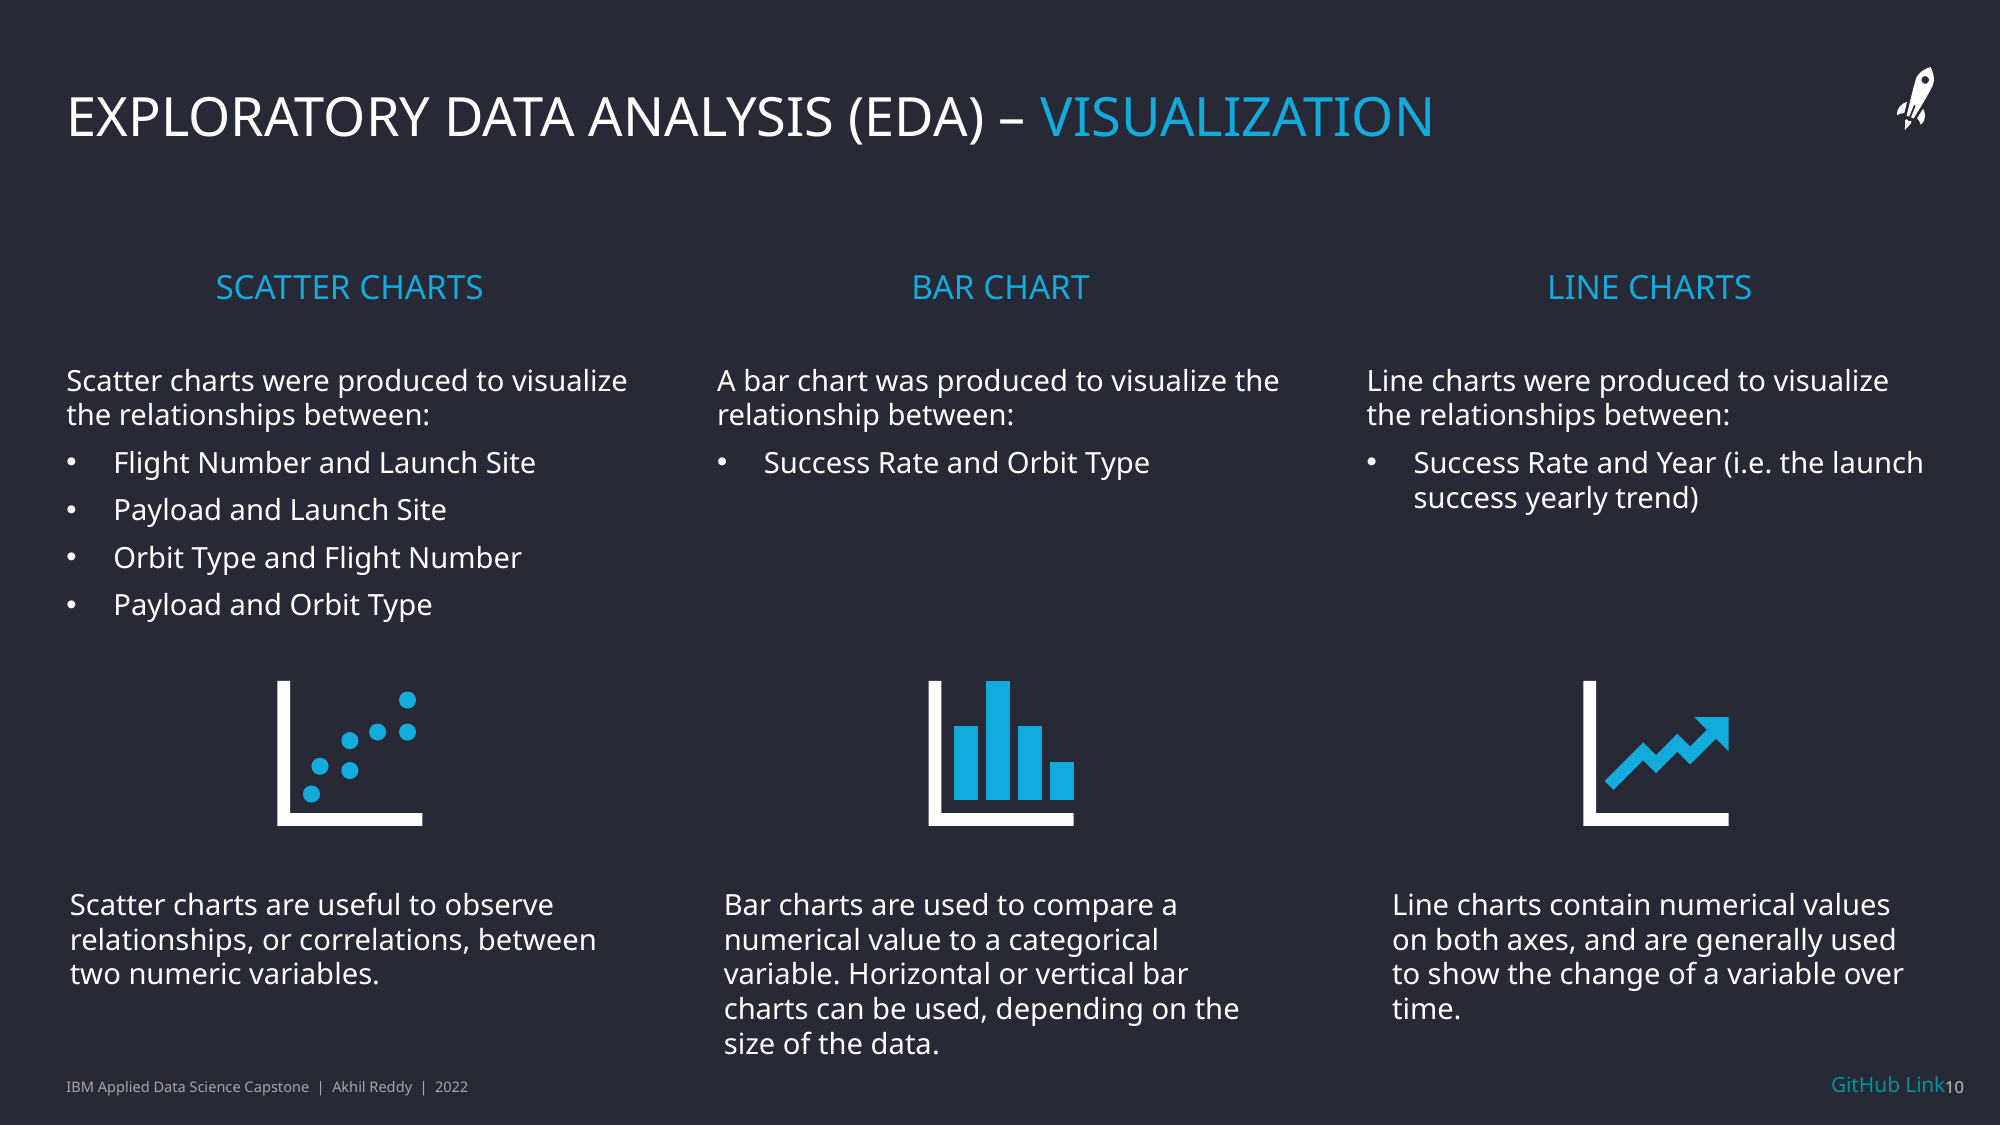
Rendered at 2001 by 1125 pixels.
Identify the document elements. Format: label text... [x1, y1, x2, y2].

text_box GitHub Link [1816, 1064, 1961, 1108]
text_box [986, 680, 1010, 801]
text_box [928, 680, 1074, 826]
text_box [1604, 717, 1729, 790]
list Line charts were produced to visualize the relationships between: Success Rate and Year (i.e. the launch success yearly trend) [1366, 361, 1934, 1031]
list Scatter charts were produced to visualize the relationships between: Flight Number and Launch Site Payload and Launch Site Orbit Type and Flight Number Payload and Orbit Type [66, 361, 634, 1031]
text_box [311, 757, 329, 775]
text_box [341, 761, 359, 780]
list A bar chart was produced to visualize the relationship between: Success Rate and Orbit Type [717, 361, 1284, 1031]
text_box [302, 785, 321, 803]
text_box [1018, 725, 1042, 801]
text_box [277, 680, 423, 826]
text_box Line charts contain numerical values on both axes, and are generally used to show the change of a variable over time. [1377, 878, 1945, 1033]
text_box [398, 723, 417, 741]
text_box [369, 723, 387, 741]
list SCATTER CHARTS [66, 217, 634, 356]
list LINE CHARTS [1366, 217, 1934, 356]
title Exploratory data analysis (eda) – visualization [66, 30, 1863, 149]
text_box Bar charts are used to compare a numerical value to a categorical variable. Horizontal or vertical bar charts can be used, depending on the size of the data. [709, 878, 1277, 1068]
text_box [954, 725, 978, 801]
text_box [398, 691, 417, 709]
text_box [1583, 680, 1729, 826]
text_box [1050, 761, 1074, 801]
text_box [341, 732, 359, 750]
list BAR CHART [717, 217, 1284, 356]
text_box Scatter charts are useful to observe relationships, or correlations, between two numeric variables. [55, 878, 622, 999]
